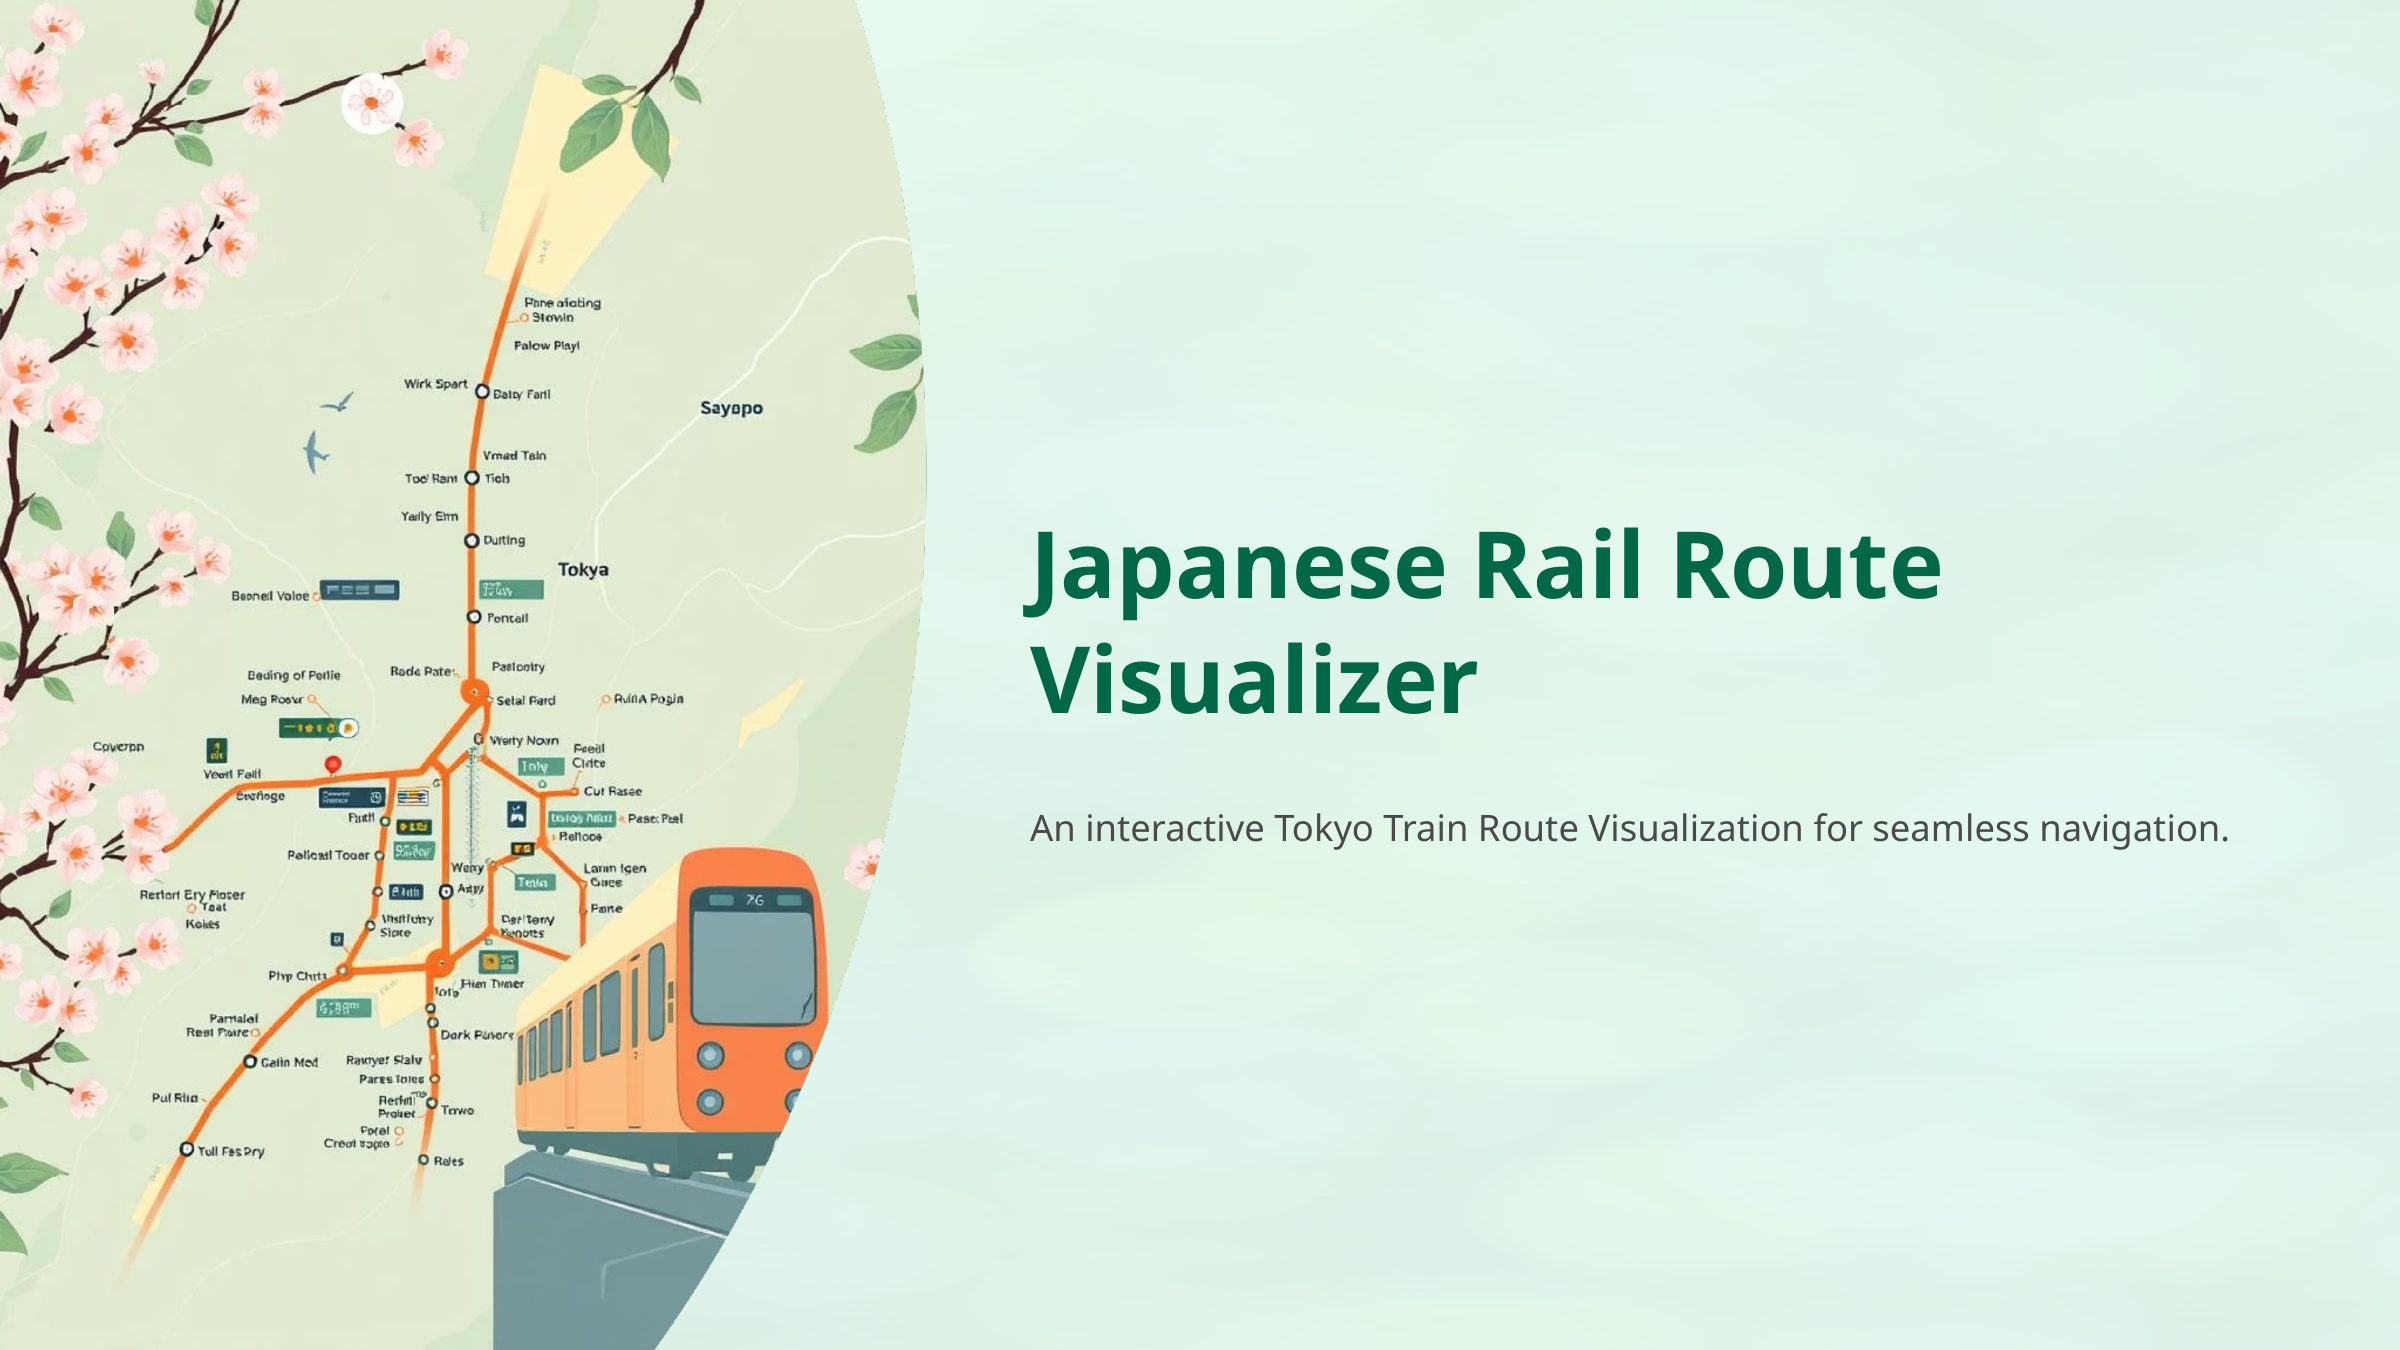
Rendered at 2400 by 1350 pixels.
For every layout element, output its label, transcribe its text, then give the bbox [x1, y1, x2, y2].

text_box An interactive Tokyo Train Route Visualization for seamless navigation. [1030, 789, 2270, 849]
picture [0, 0, 945, 1350]
text_box Japanese Rail Route Visualizer [1030, 501, 2270, 734]
